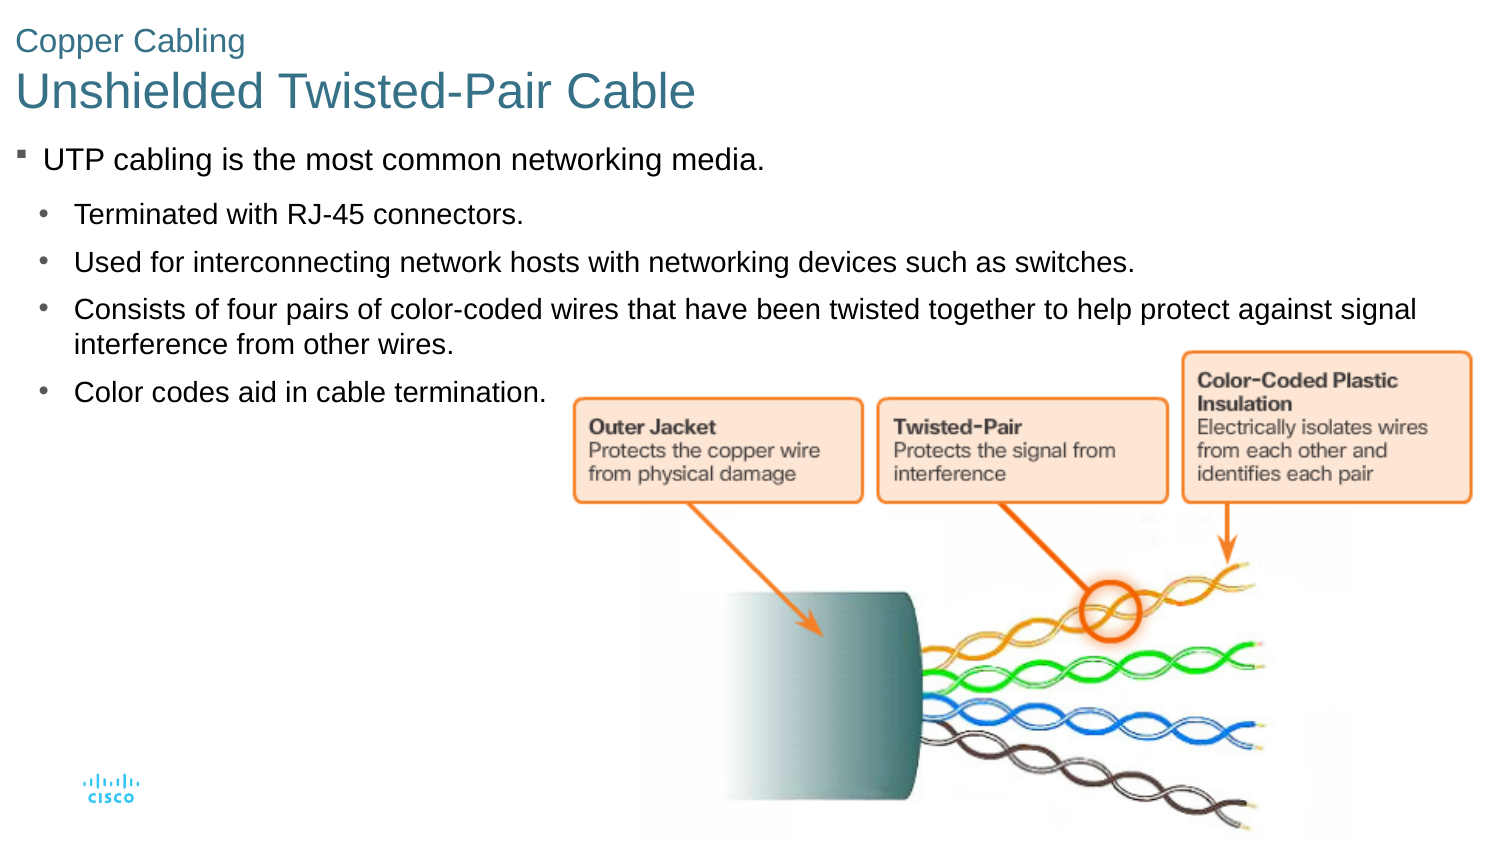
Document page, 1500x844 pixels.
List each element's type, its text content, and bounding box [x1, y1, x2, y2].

picture [567, 346, 1477, 844]
list UTP cabling is the most common networking media. Terminated with RJ-45 connectors. Used for interconnecting network hosts with networking devices such as switches. Consists of four pairs of color-coded wires that have been twisted together to help protect against signal interference from other wires. Color codes aid in cable termination. [0, 131, 1453, 814]
title Copper Cabling Unshielded Twisted-Pair Cable [0, 6, 1500, 131]
